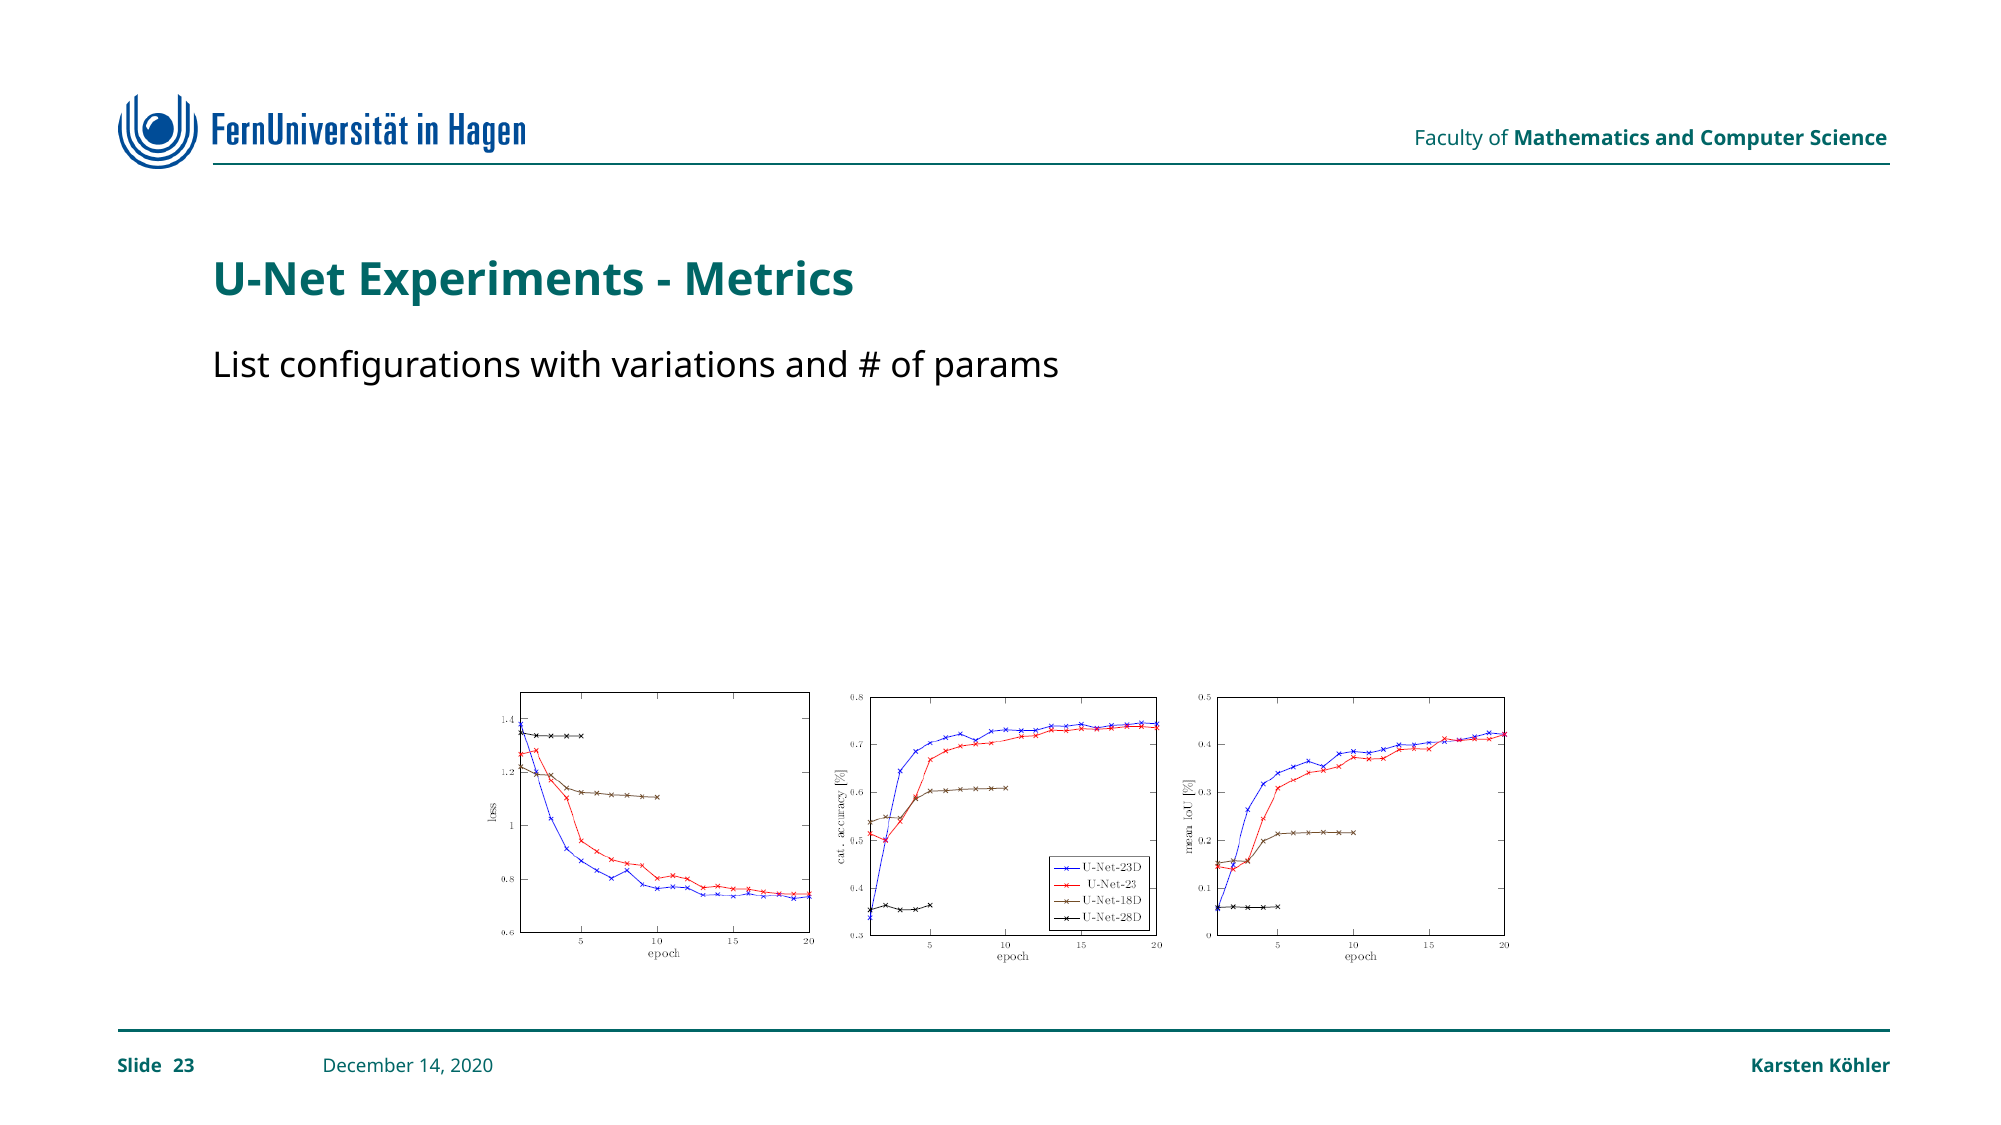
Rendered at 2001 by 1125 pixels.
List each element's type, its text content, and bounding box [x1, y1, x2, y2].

list List configurations with variations and # of params [212, 342, 1890, 988]
picture [468, 664, 1555, 972]
picture [118, 94, 525, 169]
slide_number 23 [173, 1054, 280, 1094]
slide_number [322, 1054, 528, 1094]
footer Karsten Köhler [595, 1054, 1891, 1094]
title U-Net Experiments - Metrics [212, 249, 1890, 315]
